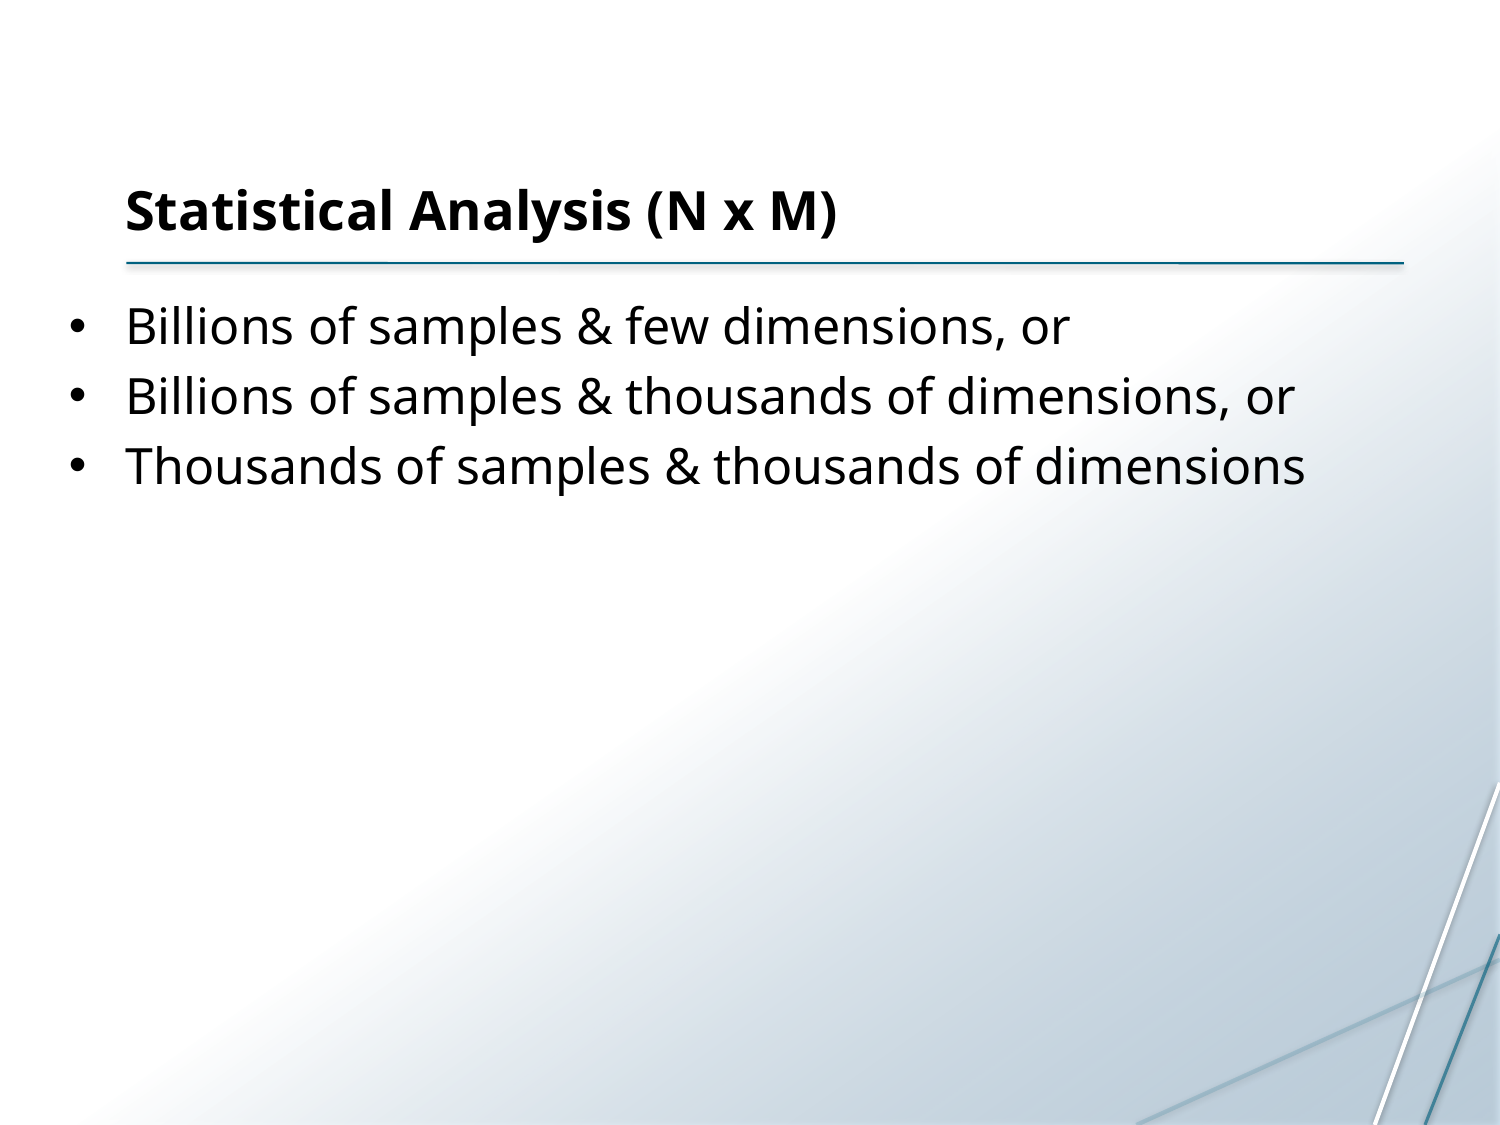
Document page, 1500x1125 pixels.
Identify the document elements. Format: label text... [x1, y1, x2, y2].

title Statistical Analysis (N x M) [109, 49, 1403, 249]
list Billions of samples & few dimensions, or Billions of samples & thousands of dimensions, or Thousands of samples & thousands of dimensions [54, 287, 1404, 1005]
